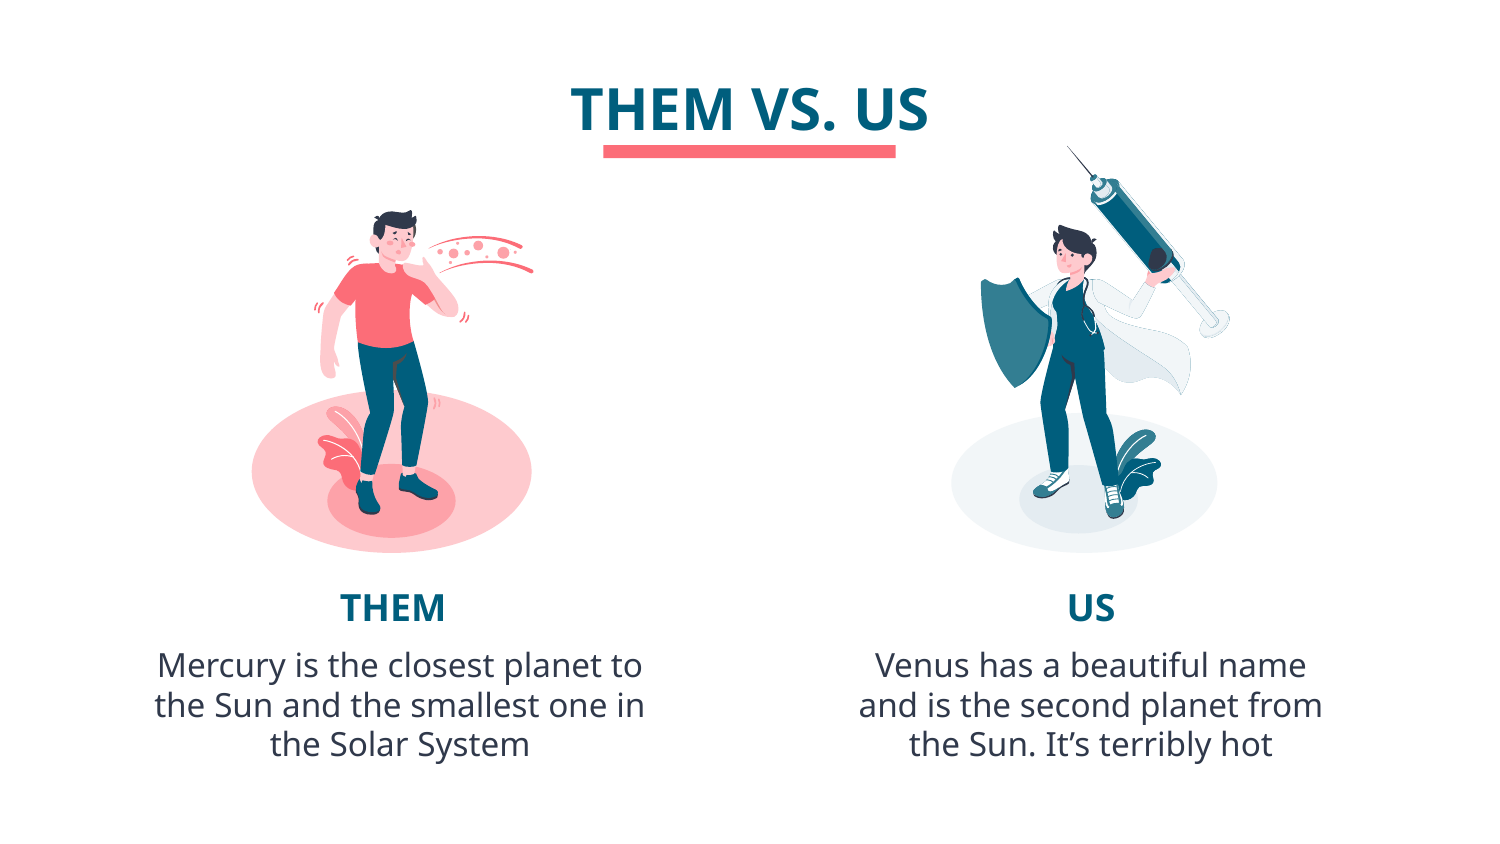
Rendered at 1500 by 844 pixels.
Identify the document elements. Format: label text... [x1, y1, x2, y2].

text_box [251, 209, 534, 554]
subtitle US [975, 568, 1208, 623]
text_box [603, 145, 896, 159]
list Venus has a beautiful name and is the second planet from the Sun. It’s terribly hot [829, 628, 1353, 757]
list Mercury is the closest planet to the Sun and the smallest one in the Solar System [138, 628, 662, 757]
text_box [950, 145, 1232, 554]
subtitle THEM [277, 568, 510, 623]
title THEM VS. US [117, 60, 1383, 155]
